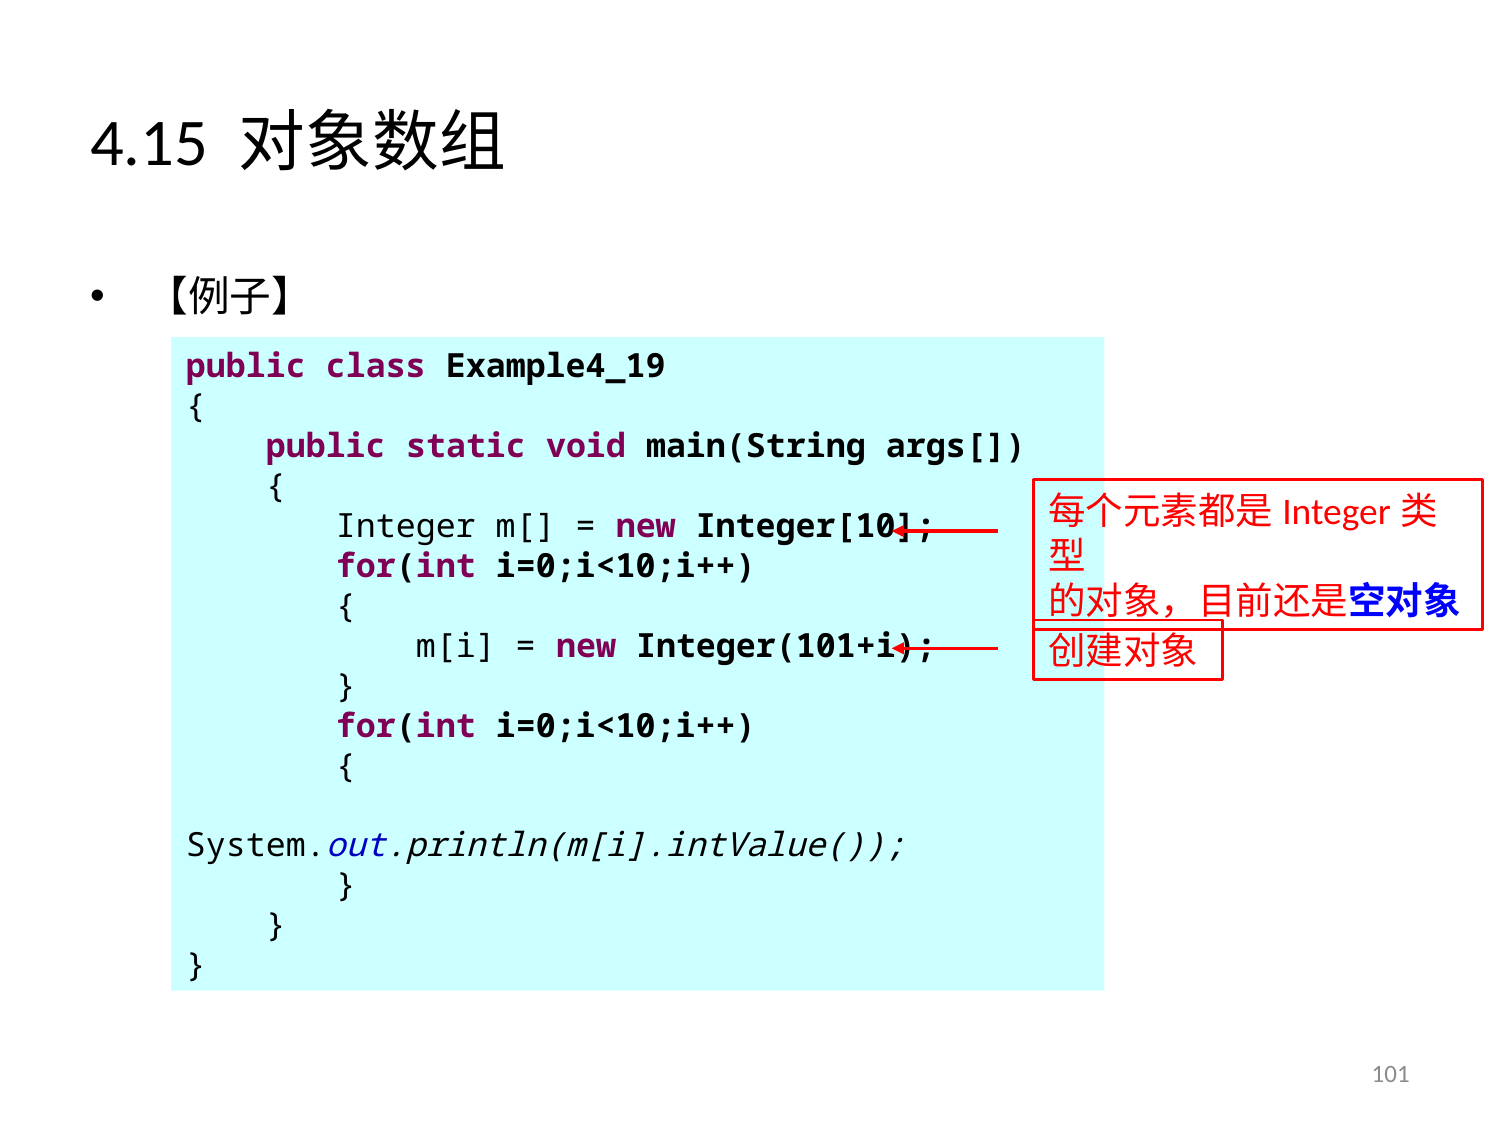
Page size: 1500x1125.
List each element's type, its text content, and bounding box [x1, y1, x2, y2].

text_box 每个元素都是Integer类型 的对象，目前还是空对象 [1033, 479, 1483, 630]
list 【例子】 [75, 262, 1425, 1005]
title 4.15 对象数组 [75, 45, 1425, 233]
slide_number 101 [1074, 1042, 1425, 1103]
text_box public class Example4_19 { public static void main(String args[]) { Integer m[] = new Integer[10]; for(int i=0;i<10;i++) { m[i] = new Integer(101+i); } for(int i=0;i<10;i++) { System.out.println(m[i].intValue()); } } } [171, 337, 1105, 991]
text_box 创建对象 [1033, 619, 1223, 680]
